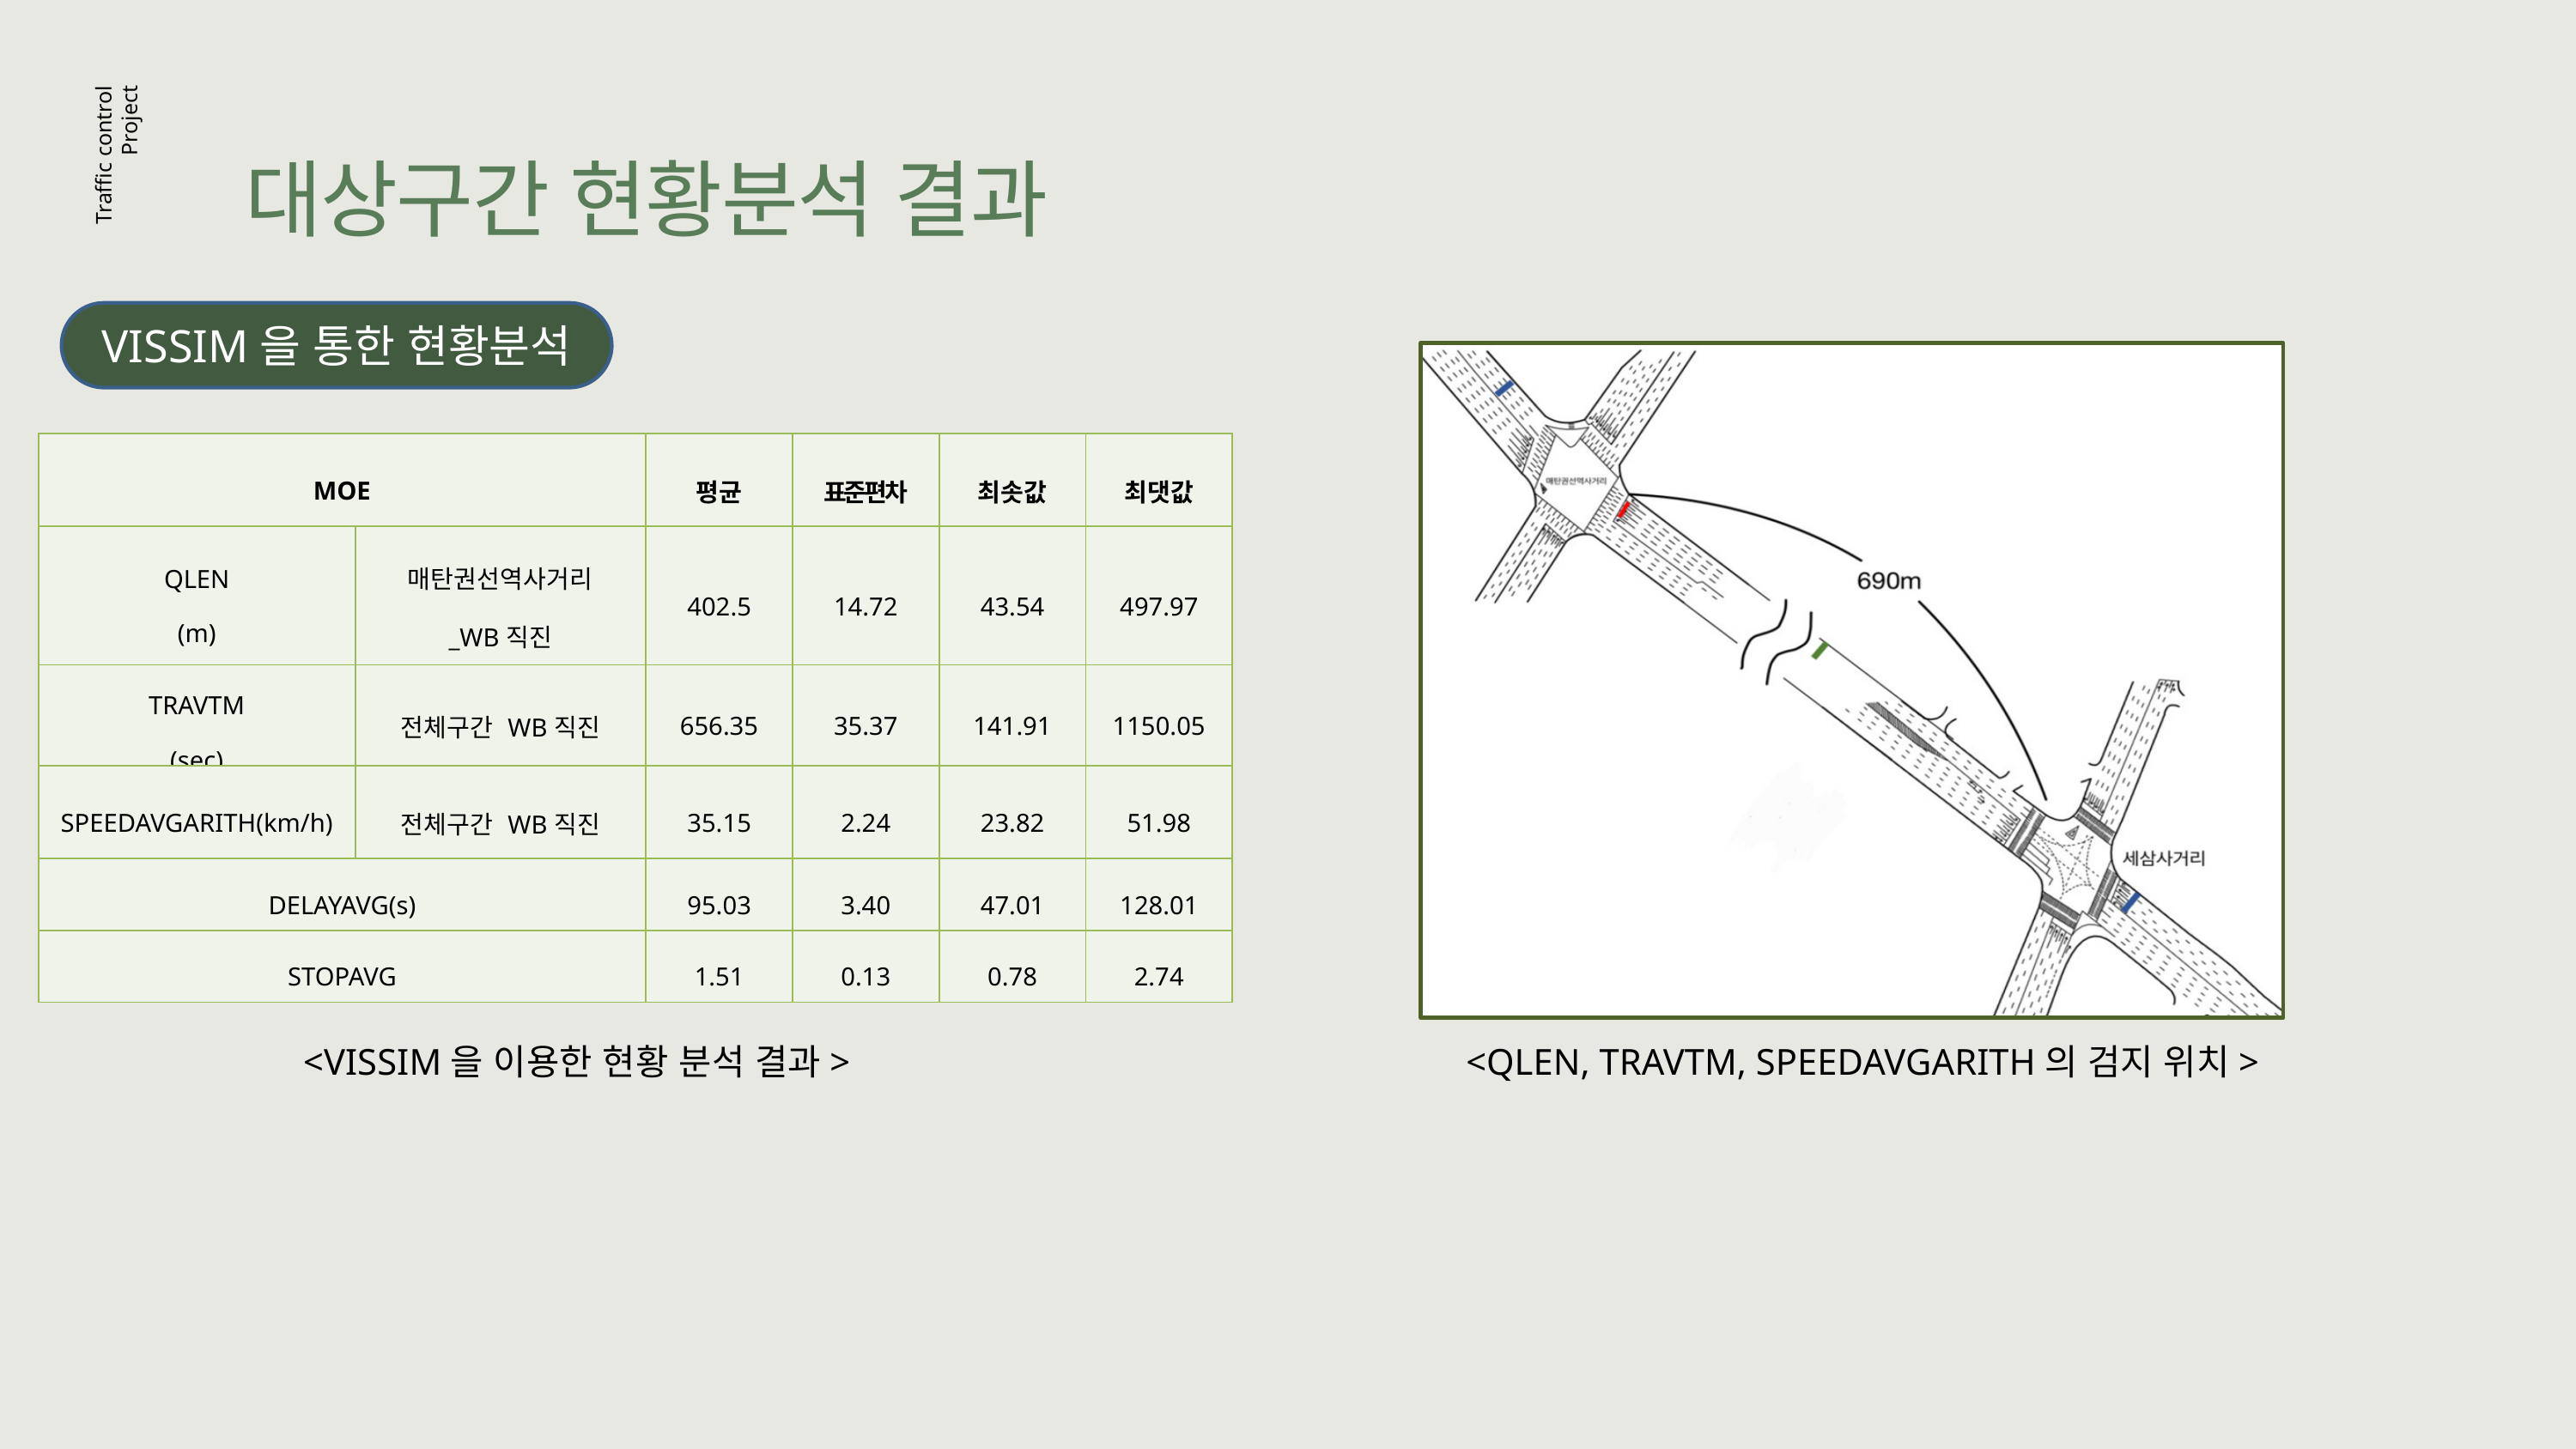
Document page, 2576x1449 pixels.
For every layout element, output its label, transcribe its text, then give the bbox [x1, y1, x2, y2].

table_cell 141.91 [940, 665, 1085, 765]
table_cell SPEEDAVGARITH(km/h) [39, 767, 355, 858]
table_cell 35.15 [647, 767, 792, 858]
table_cell QLEN (m) [39, 527, 355, 664]
table_cell 전체구간 WB직진 [356, 767, 645, 858]
table_cell 402.5 [647, 527, 792, 664]
table_cell 전체구간 WB직진 [356, 665, 645, 765]
text_box VISSIM을 통한 현황분석 [59, 300, 614, 390]
table_header 최댓값 [1086, 434, 1231, 525]
table_cell STOPAVG [39, 931, 645, 1002]
text_box <QLEN, TRAVTM, SPEEDAVGARITH의 검지 위치> [1244, 1033, 2481, 1088]
table_cell 1.51 [647, 931, 792, 1002]
table_cell 2.74 [1086, 931, 1231, 1002]
table_header 최솟값 [940, 434, 1085, 525]
table_cell 2.24 [793, 767, 939, 858]
table_cell DELAYAVG(s) [39, 859, 645, 930]
table_cell 0.13 [793, 931, 939, 1002]
text_box Traffic control Project [83, 72, 149, 306]
text_box 대상구간 현황분석 결과 [232, 140, 1395, 254]
table_cell 1150.05 [1086, 665, 1231, 765]
table_cell 497.97 [1086, 527, 1231, 664]
table_header 표준편차 [793, 434, 939, 525]
table_cell 3.40 [793, 859, 939, 930]
table_header MOE [39, 434, 645, 525]
table_cell 128.01 [1086, 859, 1231, 930]
text_box Traffic control Project [83, 385, 149, 391]
table_cell 매탄권선역사거리 _WB직진 [356, 527, 645, 664]
table_cell 656.35 [647, 665, 792, 765]
table_cell 35.37 [793, 665, 939, 765]
table_cell 47.01 [940, 859, 1085, 930]
table_cell 95.03 [647, 859, 792, 930]
table_cell TRAVTM (sec) [39, 665, 355, 765]
table_cell 51.98 [1086, 767, 1231, 858]
table_cell 23.82 [940, 767, 1085, 858]
table_cell 0.78 [940, 931, 1085, 1002]
table_cell 43.54 [940, 527, 1085, 664]
picture [1422, 344, 2281, 1016]
table_cell 14.72 [793, 527, 939, 664]
table_header 평균 [647, 434, 792, 525]
text_box <VISSIM을 이용한 현황 분석 결과> [34, 1033, 1119, 1088]
